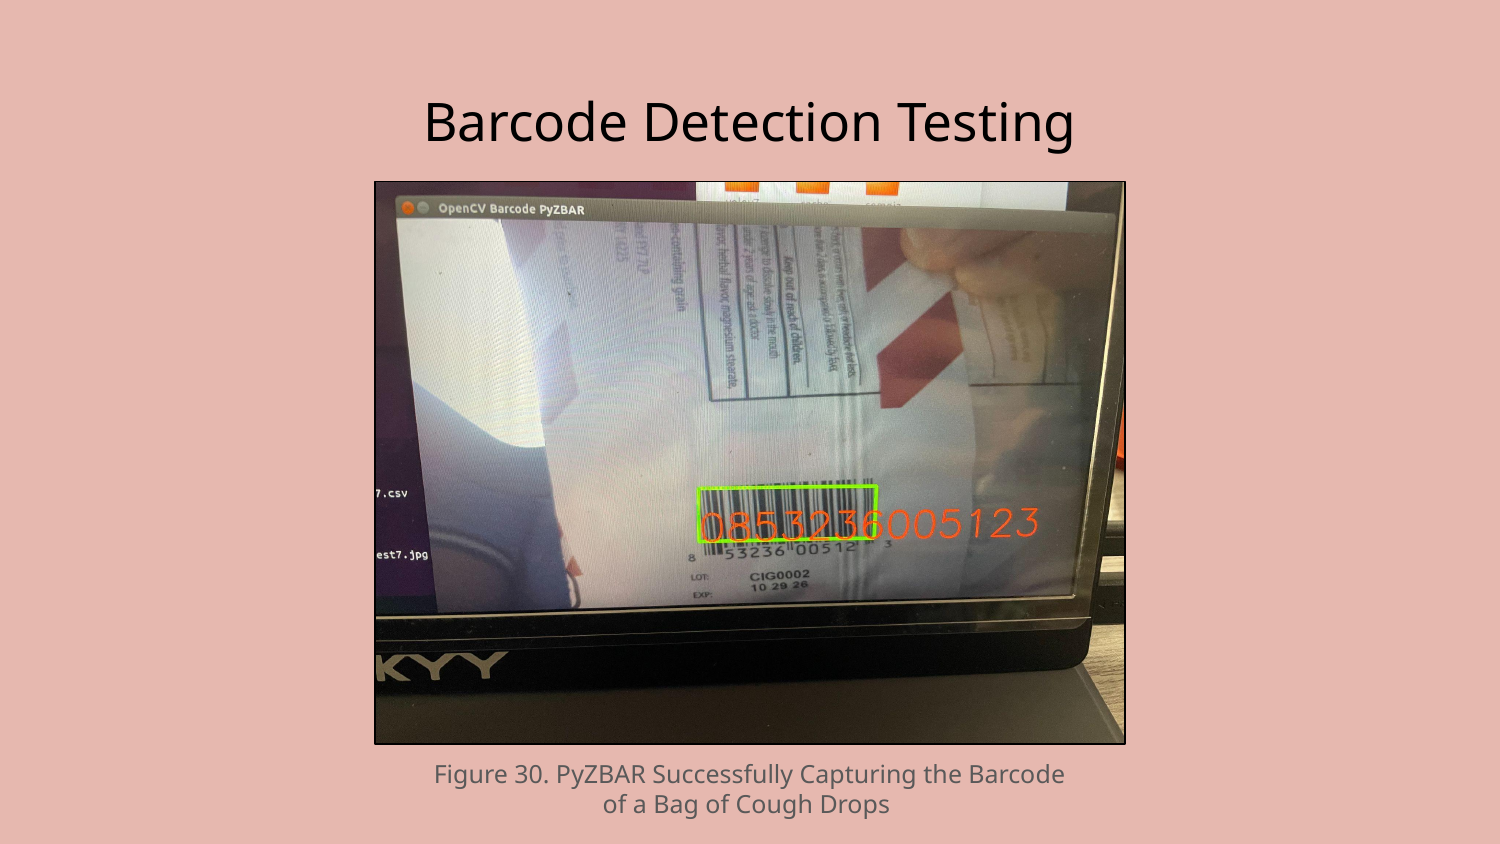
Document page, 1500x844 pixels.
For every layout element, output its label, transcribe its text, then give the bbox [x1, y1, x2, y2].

title Barcode Detection Testing [51, 72, 1449, 167]
text_box Figure 30. PyZBAR Successfully Capturing the Barcode of a Bag of Cough Drops [405, 751, 1095, 800]
picture [375, 181, 1125, 744]
